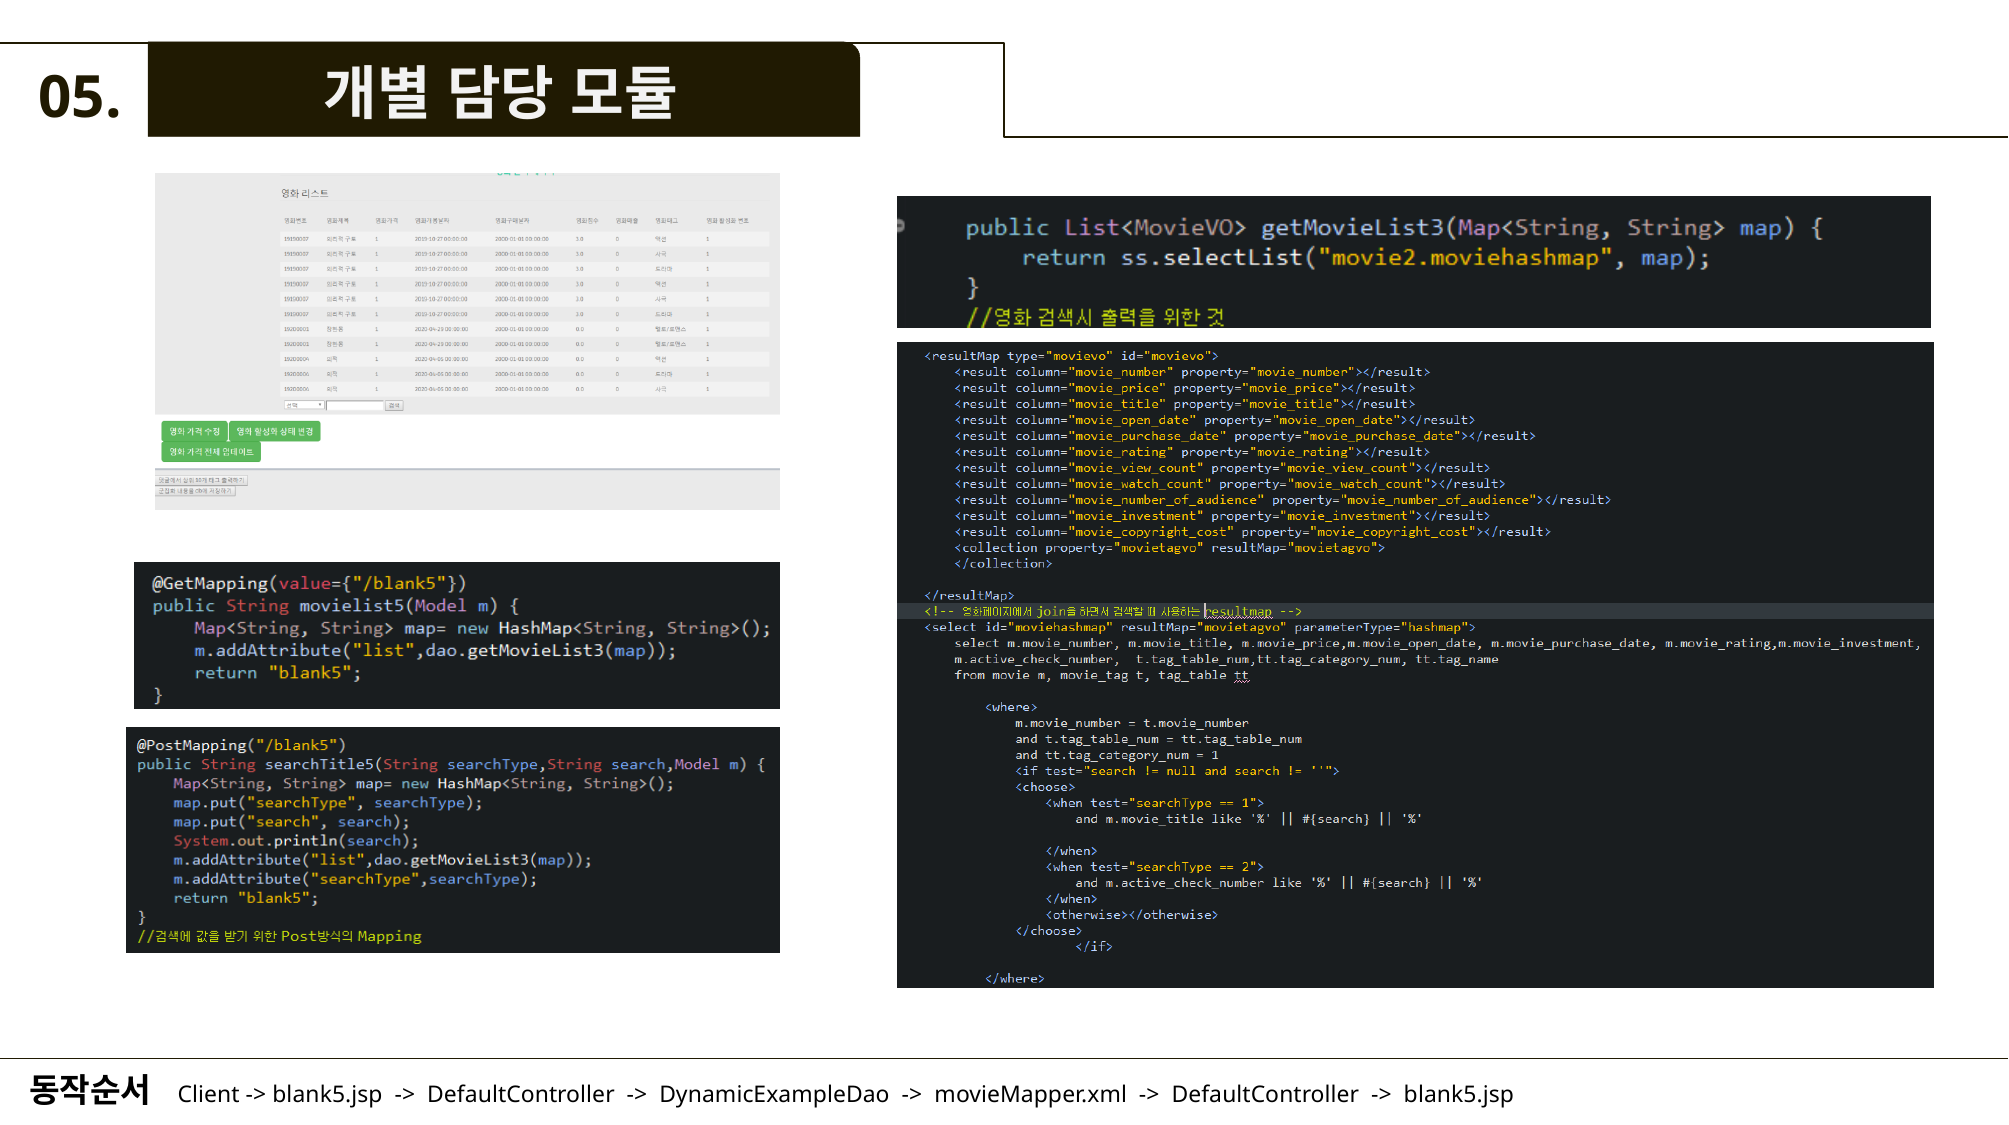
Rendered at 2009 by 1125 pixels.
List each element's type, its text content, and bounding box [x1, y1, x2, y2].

picture [897, 196, 1931, 328]
picture [154, 173, 780, 510]
picture [897, 342, 1934, 988]
picture [133, 562, 780, 709]
text_box 동작순서: Client -> blank5.jsp -> DefaultController -> DynamicExampleDao -> movieMapper.xml -> DefaultController -> blank5.jsp [14, 1068, 2008, 1125]
picture [126, 727, 780, 953]
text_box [0, 42, 2008, 138]
